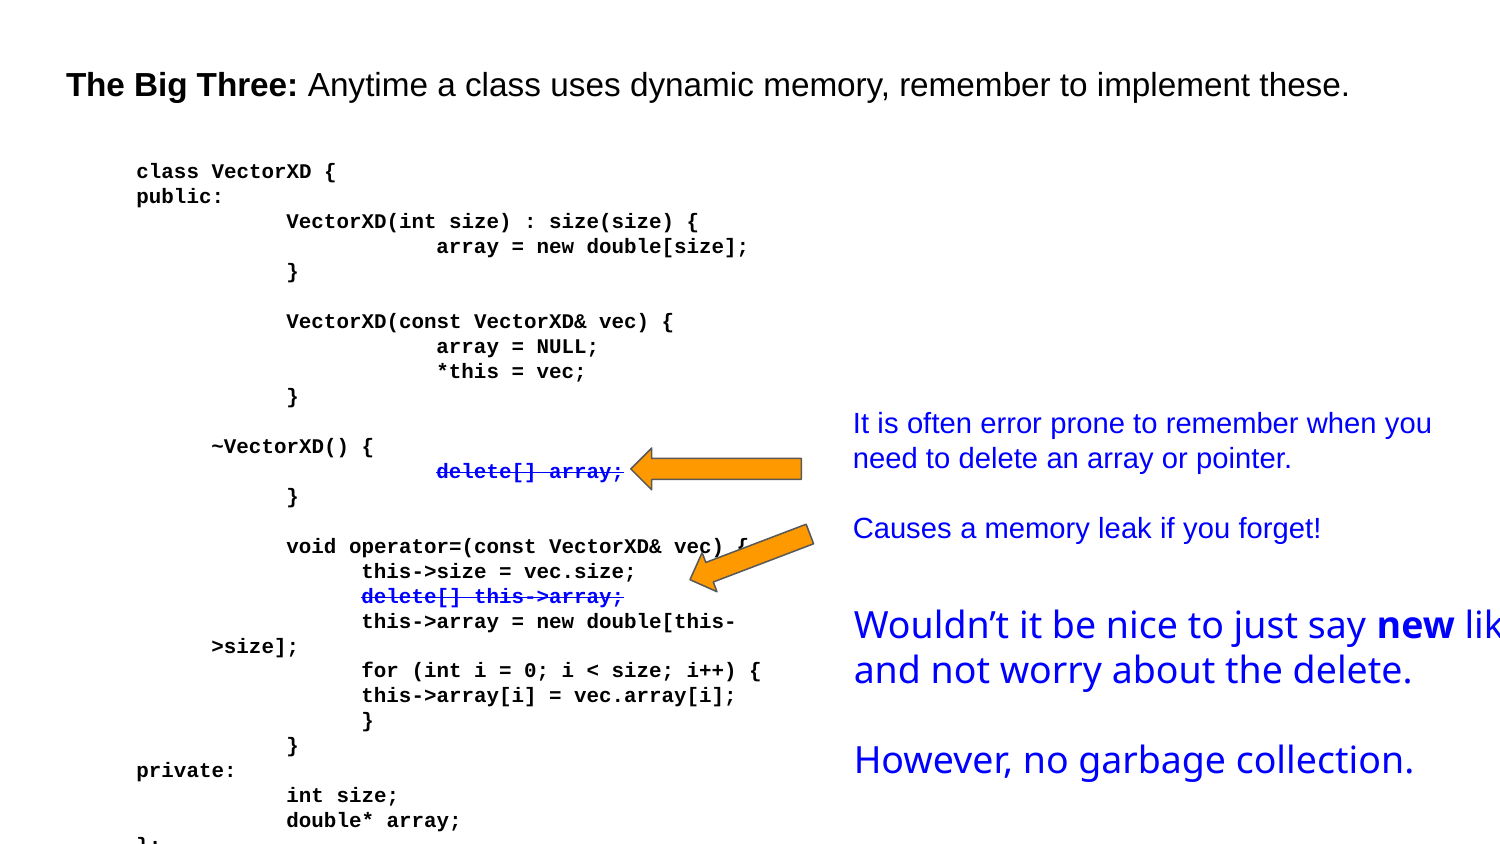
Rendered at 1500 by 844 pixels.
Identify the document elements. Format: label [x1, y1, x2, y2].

text_box [837, 389, 1465, 560]
title [51, 48, 1449, 140]
text_box [121, 142, 814, 844]
text_box [838, 586, 1500, 797]
